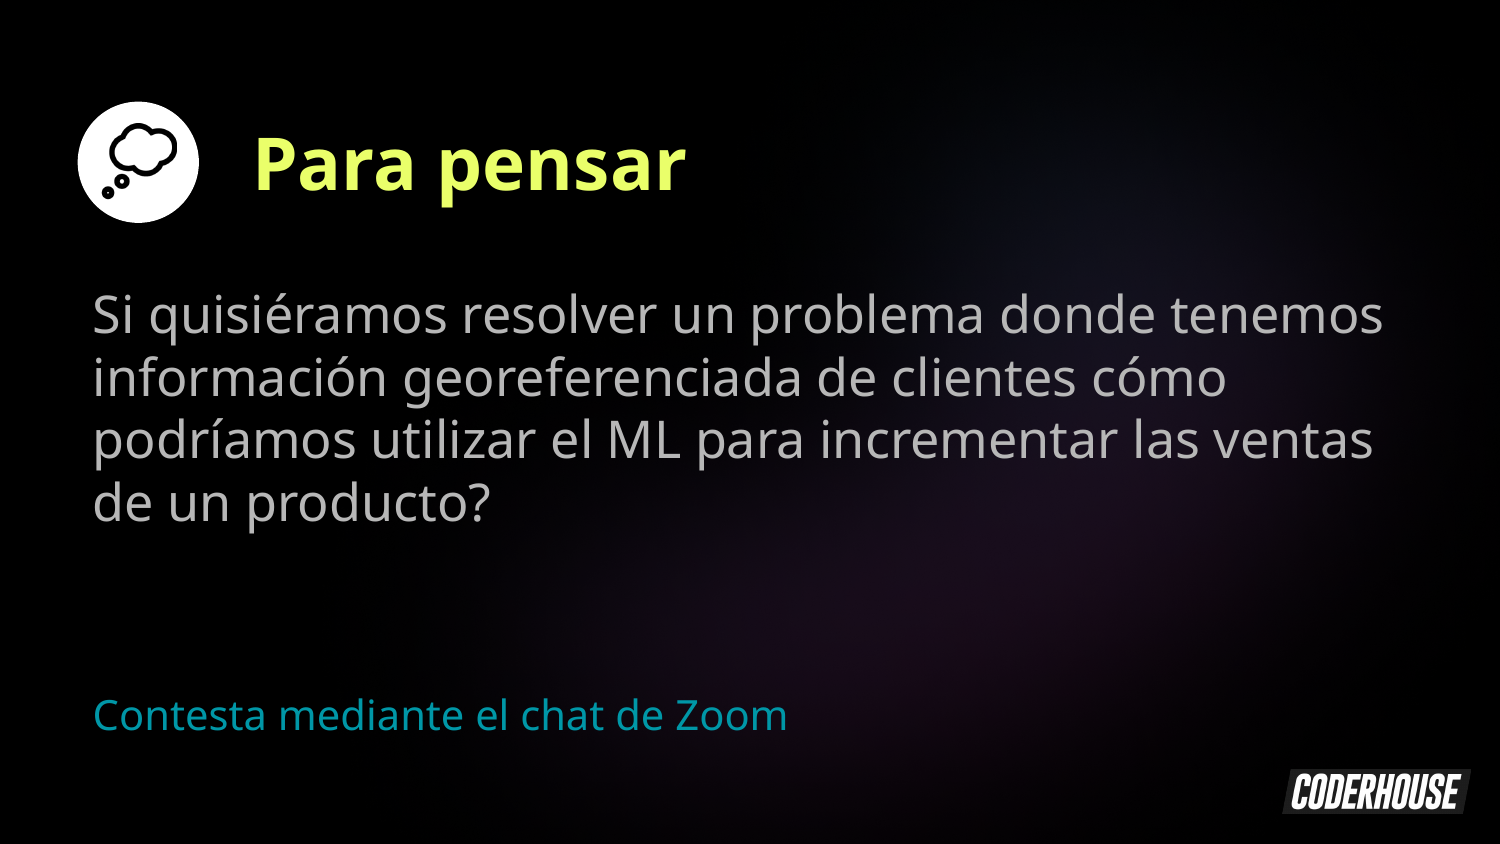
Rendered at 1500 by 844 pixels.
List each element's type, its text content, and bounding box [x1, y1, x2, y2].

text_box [77, 101, 200, 224]
text_box Contesta mediante el chat de Zoom [77, 674, 1254, 755]
picture [0, 0, 1500, 844]
text_box Si quisiéramos resolver un problema donde tenemos información georeferenciada de clientes cómo podríamos utilizar el ML para incrementar las ventas de un producto? [77, 266, 1446, 672]
text_box Para pensar [237, 112, 1414, 222]
